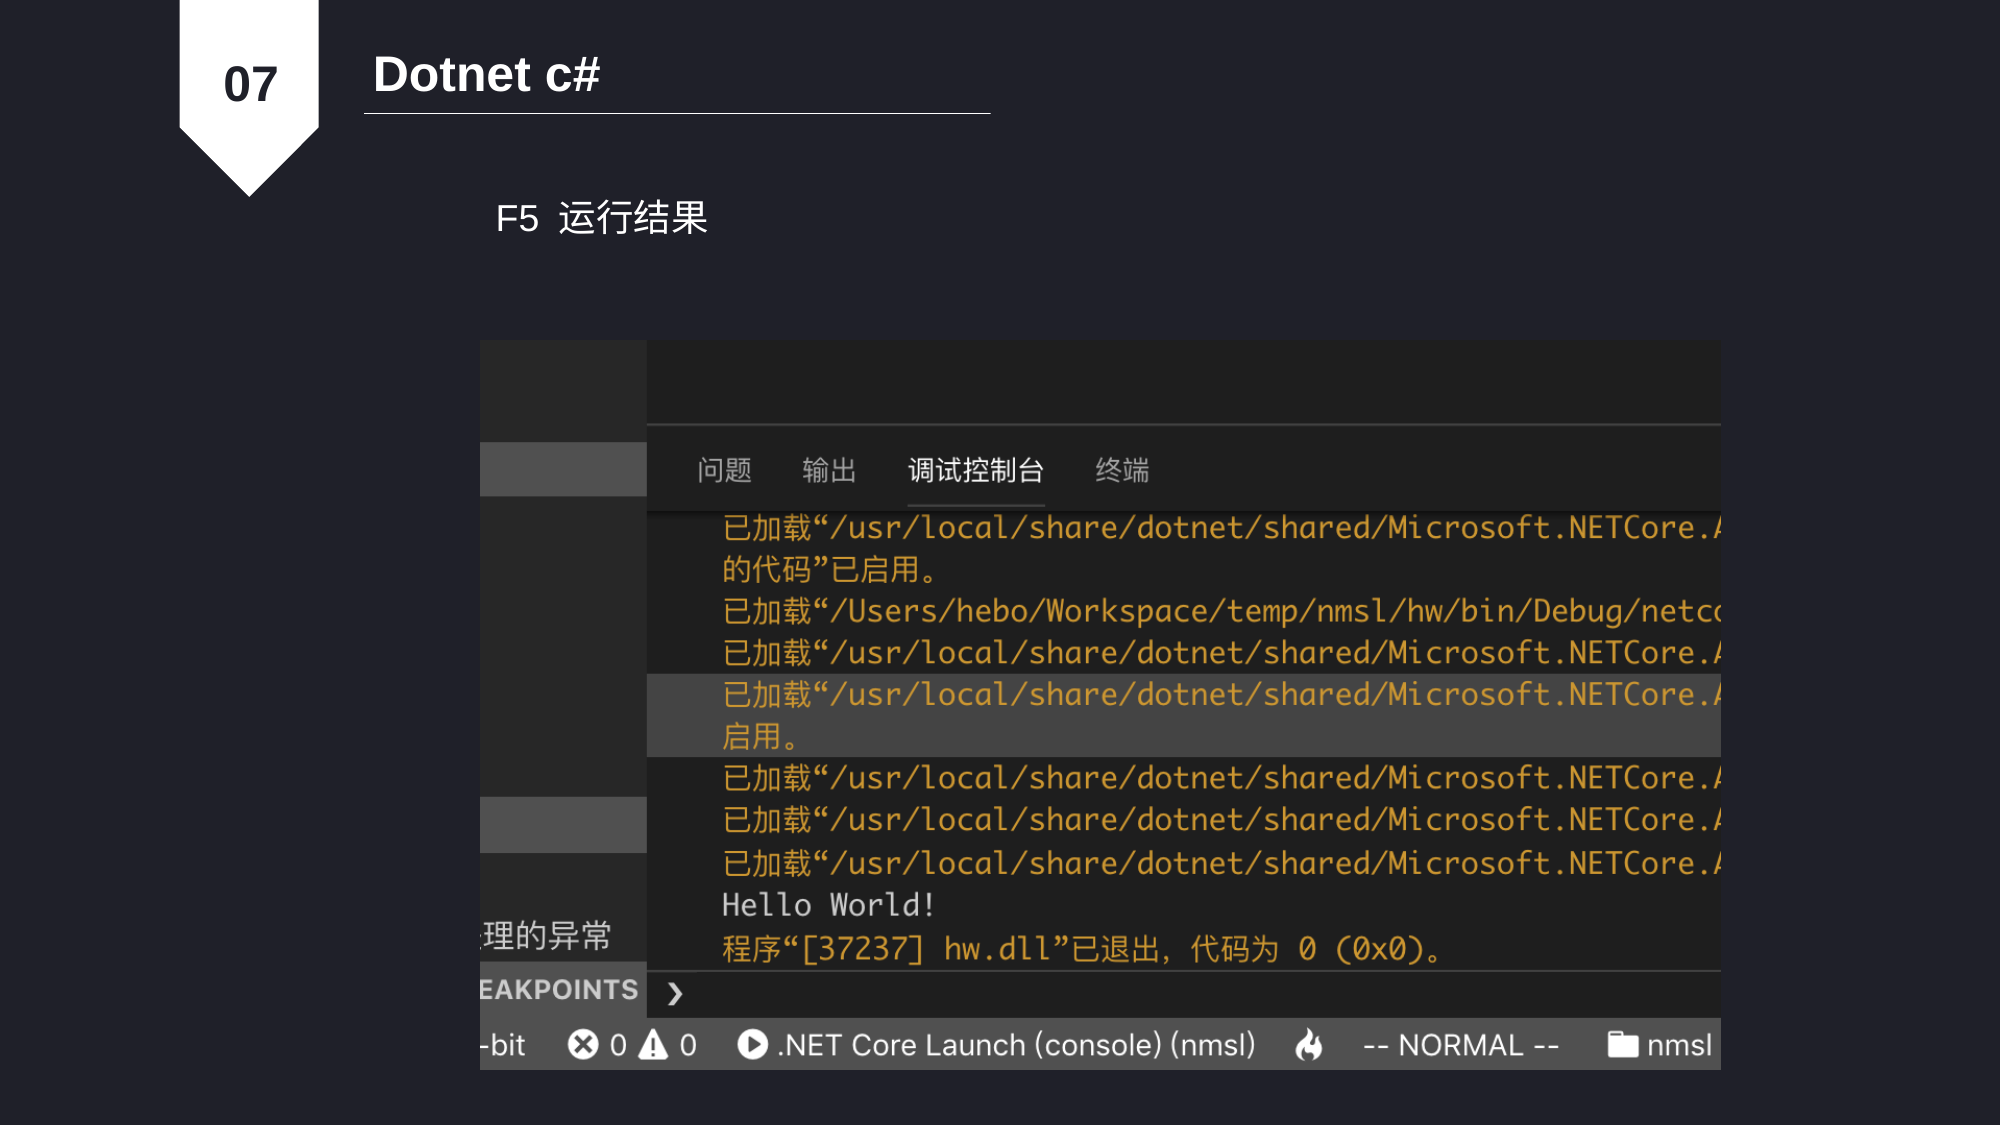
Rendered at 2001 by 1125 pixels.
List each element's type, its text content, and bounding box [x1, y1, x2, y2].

list Dotnet c# [358, 40, 984, 104]
text_box F5 运行结果 [480, 186, 1660, 247]
list 07 [208, 50, 309, 120]
picture [480, 340, 1721, 1070]
